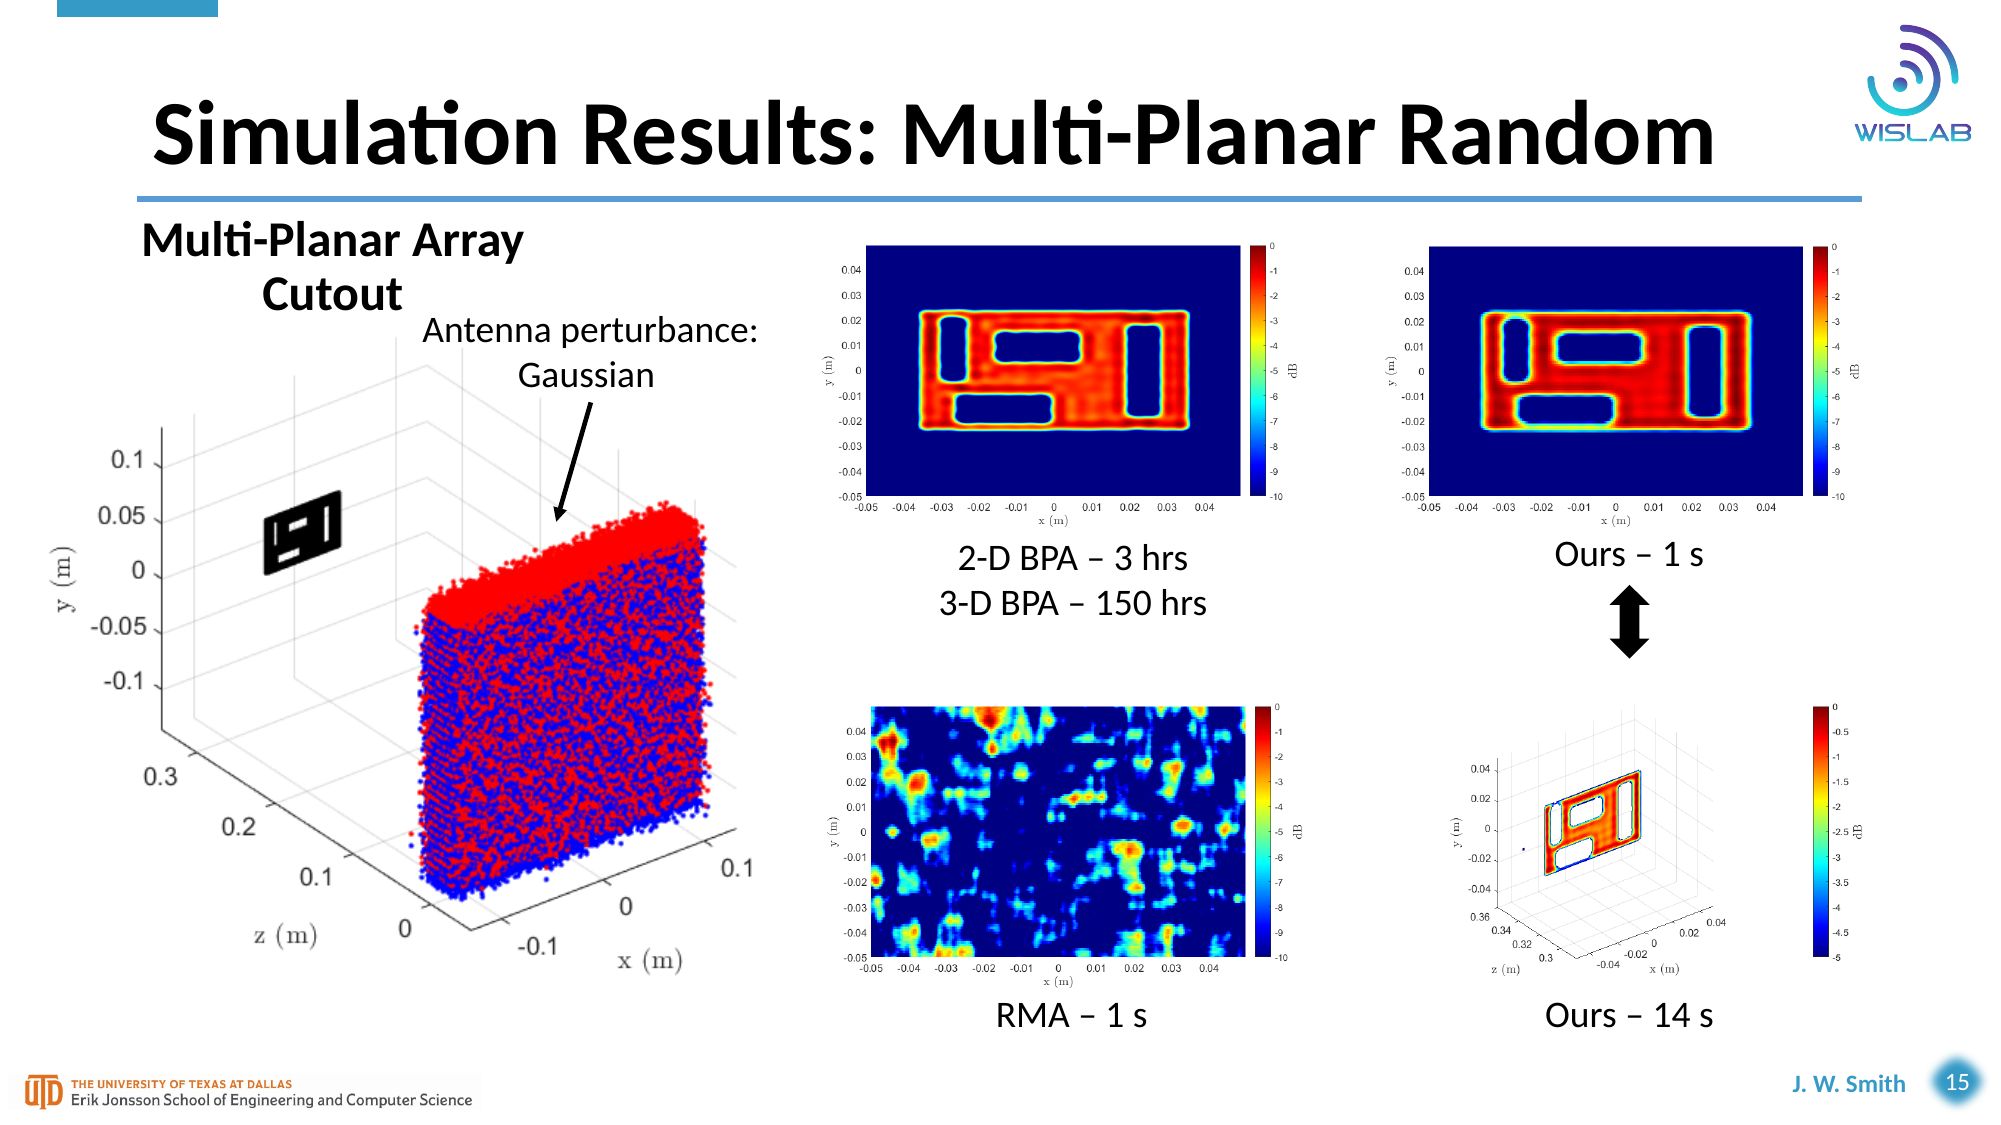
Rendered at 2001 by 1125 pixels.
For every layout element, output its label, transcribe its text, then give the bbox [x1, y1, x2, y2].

text_box Ours – 1 s [1494, 531, 1765, 582]
picture [1768, 0, 2001, 169]
picture [1366, 683, 1893, 991]
picture [36, 325, 768, 1014]
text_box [556, 403, 591, 522]
picture [8, 1073, 482, 1110]
picture [808, 683, 1336, 991]
text_box Antenna perturbance: Gaussian [579, 297, 803, 403]
text_box [1609, 584, 1650, 659]
text_box 2-D BPA – 3 hrs 3-D BPA – 150 hrs [887, 530, 1259, 631]
picture [1366, 223, 1893, 531]
text_box Ours – 14 s [1494, 991, 1765, 1043]
picture [803, 222, 1331, 530]
text_box Multi-Planar Array Cutout [87, 205, 579, 325]
title Simulation Results: Multi-Planar Random [137, 59, 1863, 210]
text_box RMA – 1 s [936, 991, 1208, 1043]
